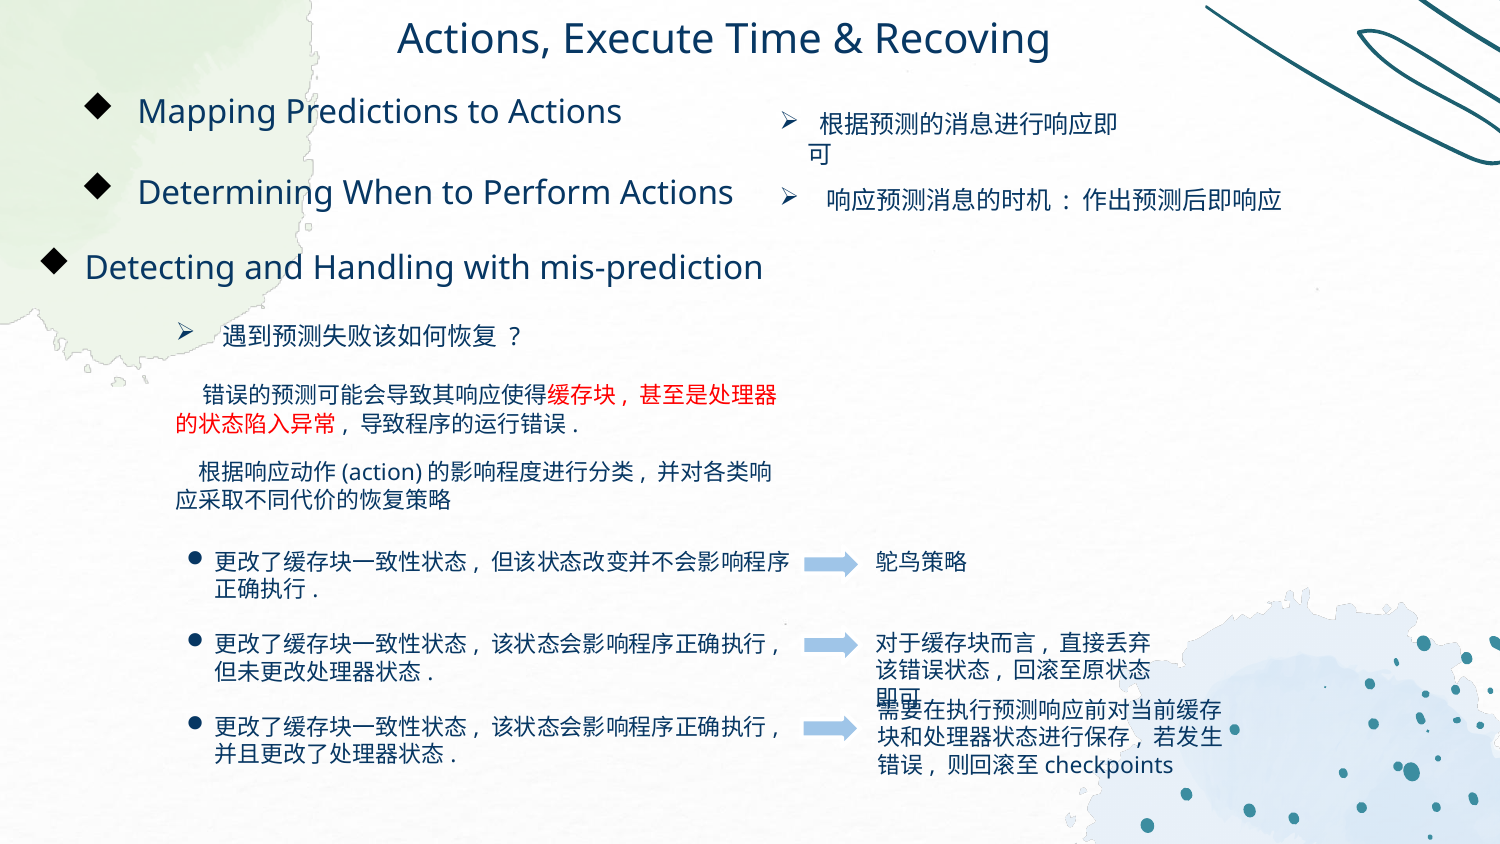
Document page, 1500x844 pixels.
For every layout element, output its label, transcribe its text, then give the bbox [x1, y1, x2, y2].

text_box 错误的预测可能会导致其响应使得缓存块, 甚至是处理器的状态陷入异常, 导致程序的运行错误. [140, 371, 803, 440]
text_box Determining When to Perform Actions [66, 163, 751, 219]
picture [0, 0, 1500, 844]
picture [1336, 0, 1500, 161]
text_box 鸵鸟策略 [839, 532, 1025, 598]
subtitle 根据预测的消息进行响应即可 [743, 94, 1156, 160]
text_box 更改了缓存块一致性状态, 但该状态改变并不会影响程序正确执行. 更改了缓存块一致性状态, 该状态会影响程序正确执行, 但未更改处理器状态. 更改了缓存块一致性状态, 该状态会影响程序正确执行, 并且更改了处理器状态. [150, 532, 814, 709]
text_box 根据响应动作(action)的影响程度进行分类, 并对各类响应采取不同代价的恢复策略 [140, 440, 803, 531]
text_box 对于缓存块而言, 直接丢弃该错误状态, 回滚至原状态即可 [839, 613, 1182, 680]
text_box [799, 708, 863, 749]
text_box Detecting and Handling with mis-prediction [22, 238, 780, 294]
text_box 遇到预测失败该如何恢复 ? [140, 305, 826, 371]
text_box [800, 624, 864, 666]
text_box [800, 544, 864, 585]
picture [1428, 0, 1500, 46]
title Actions, Execute Time & Recoving [95, 0, 1354, 85]
text_box 响应预测消息的时机 : 作出预测后即响应 [743, 169, 1429, 235]
text_box Mapping Predictions to Actions [66, 83, 639, 138]
text_box 需要在执行预测响应前对当前缓存块和处理器状态进行保存, 若发生错误, 则回滚至checkpoints [842, 680, 1258, 746]
picture [1363, 33, 1500, 128]
